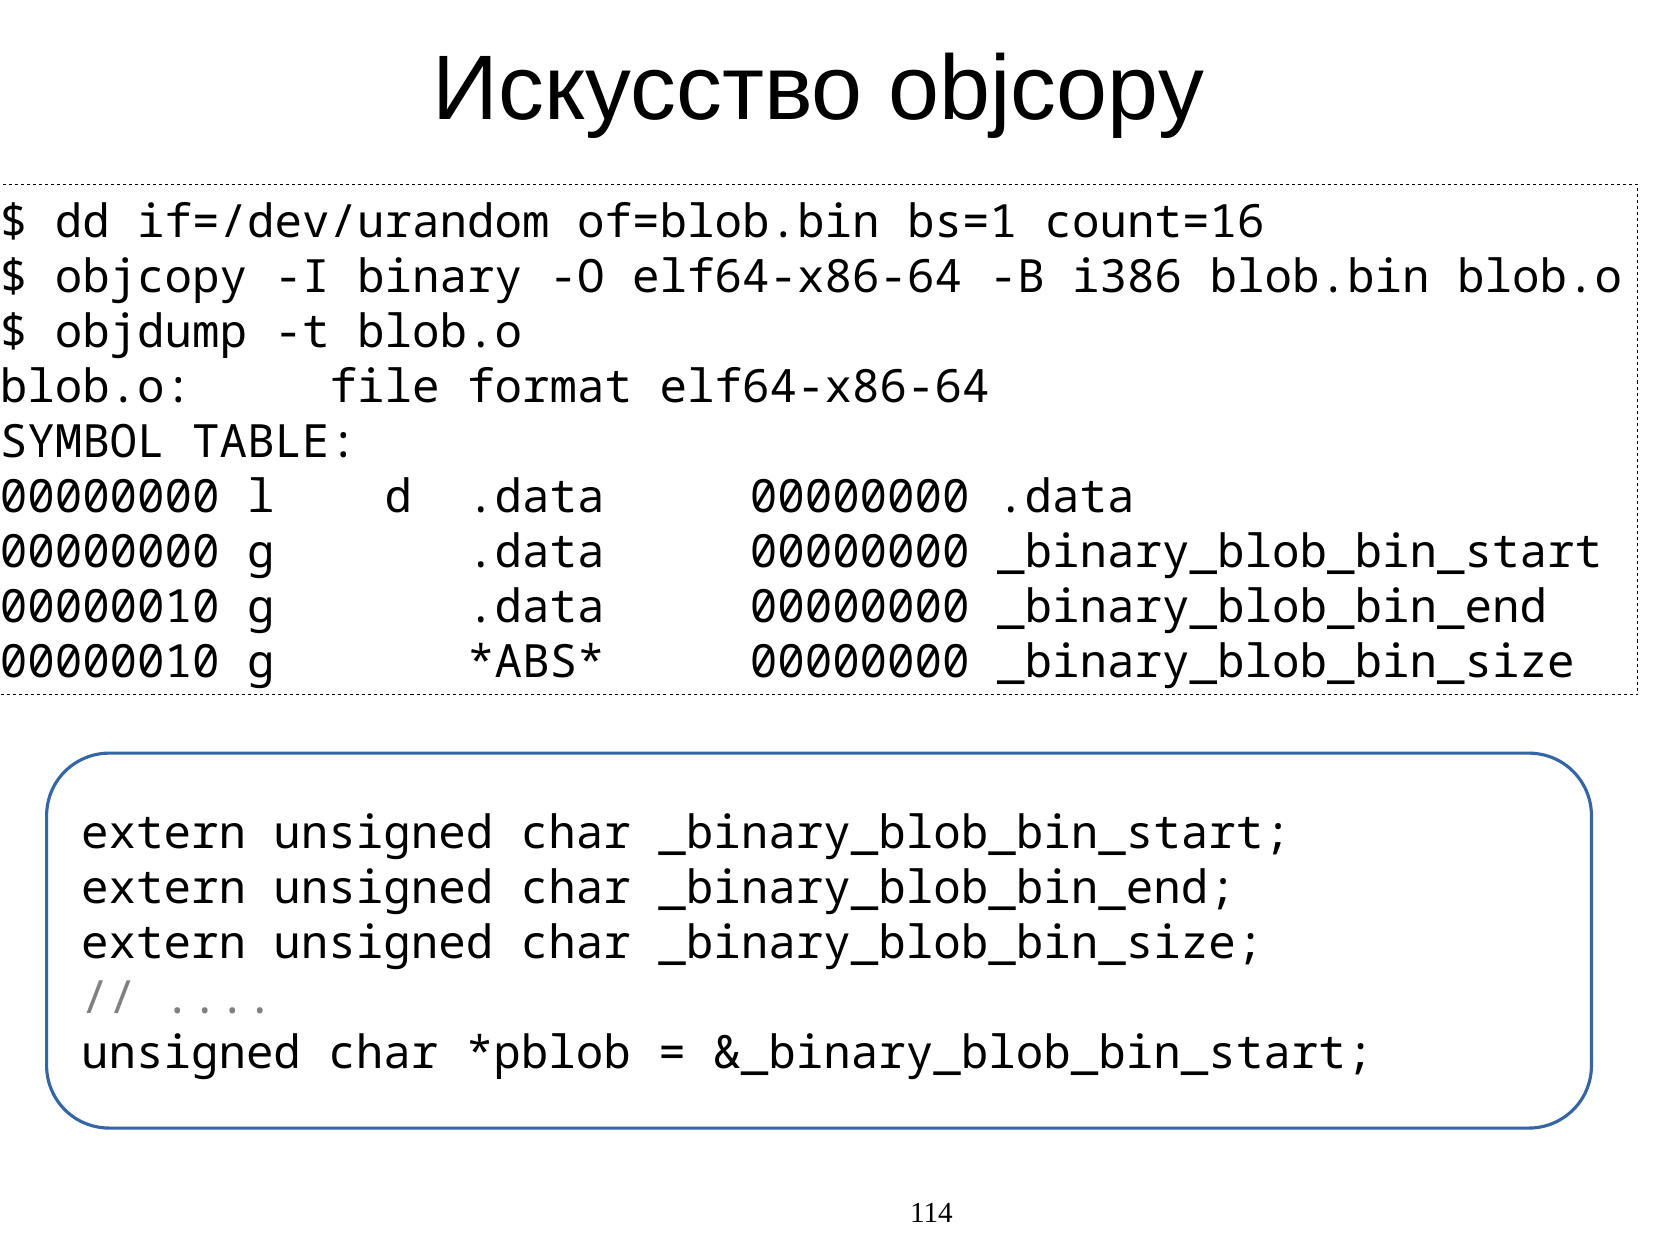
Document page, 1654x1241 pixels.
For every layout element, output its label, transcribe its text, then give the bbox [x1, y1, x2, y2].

slide_number 114 [567, 1193, 953, 1241]
text_box $ dd if=/dev/urandom of=blob.bin bs=1 count=16 $ objcopy -I binary -O elf64-x86-64 -B i386 blob.bin blob.o $ objdump -t blob.o blob.o: file format elf64-x86-64 SYMBOL TABLE: 00000000 l d .data 00000000 .data 00000000 g .data 00000000 _binary_blob_bin_start 00000010 g .data 00000000 _binary_blob_bin_end 00000010 g *ABS* 00000000 _binary_blob_bin_size [0, 184, 1638, 695]
text_box extern unsigned char _binary_blob_bin_start; extern unsigned char _binary_blob_bin_end; extern unsigned char _binary_blob_bin_size; // .... unsigned char *pblob = &_binary_blob_bin_start; [46, 753, 1592, 1129]
title Искусство objcopy [75, 15, 1564, 150]
